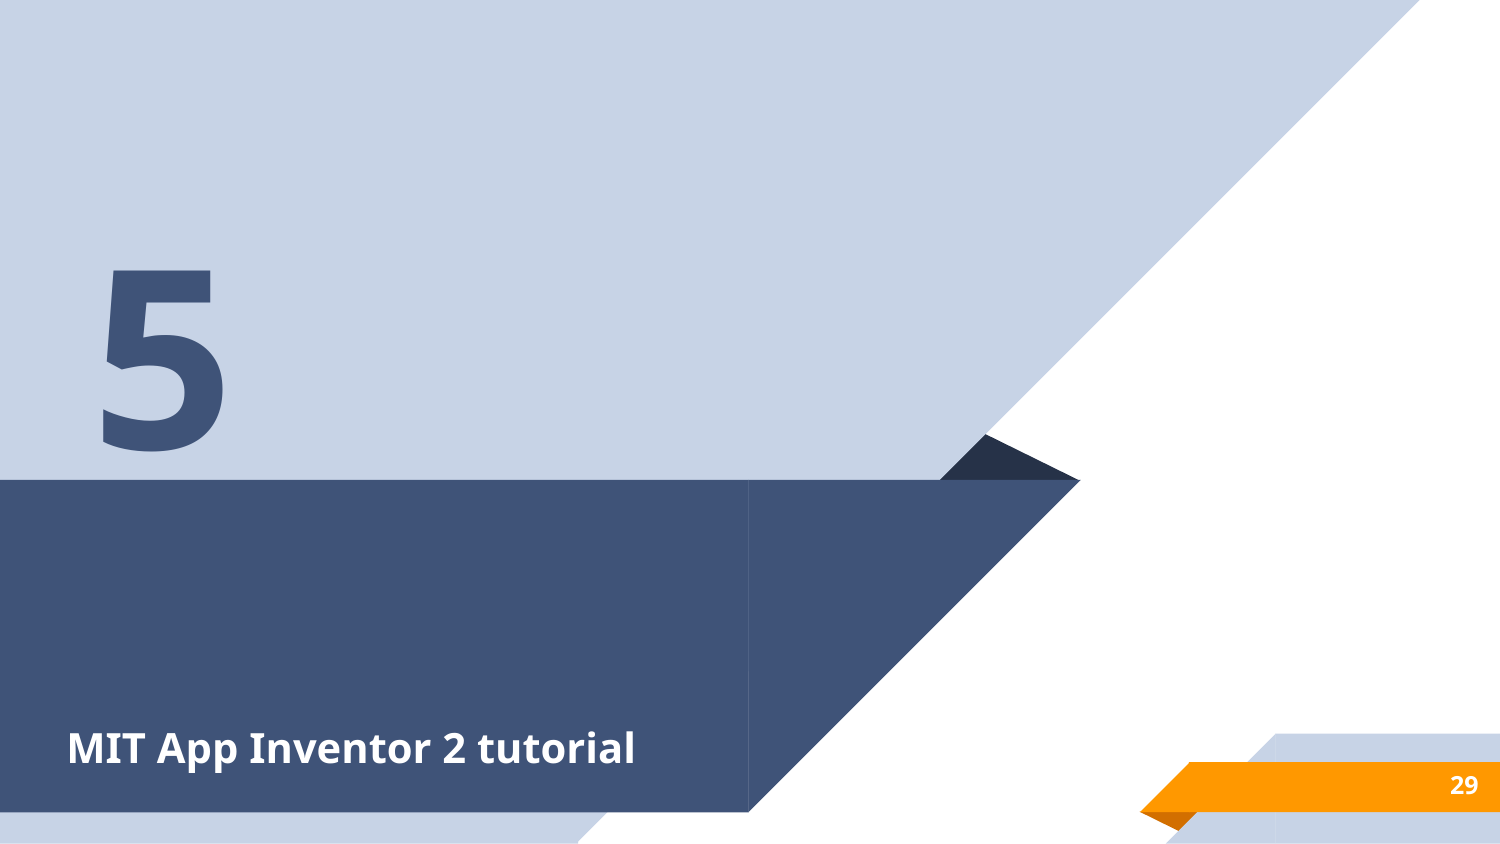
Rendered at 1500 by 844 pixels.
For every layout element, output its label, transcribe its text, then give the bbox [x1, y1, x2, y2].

title MIT App Inventor 2 tutorial [51, 596, 914, 787]
text_box 5 [76, 0, 434, 515]
slide_number 29 [1249, 760, 1494, 813]
